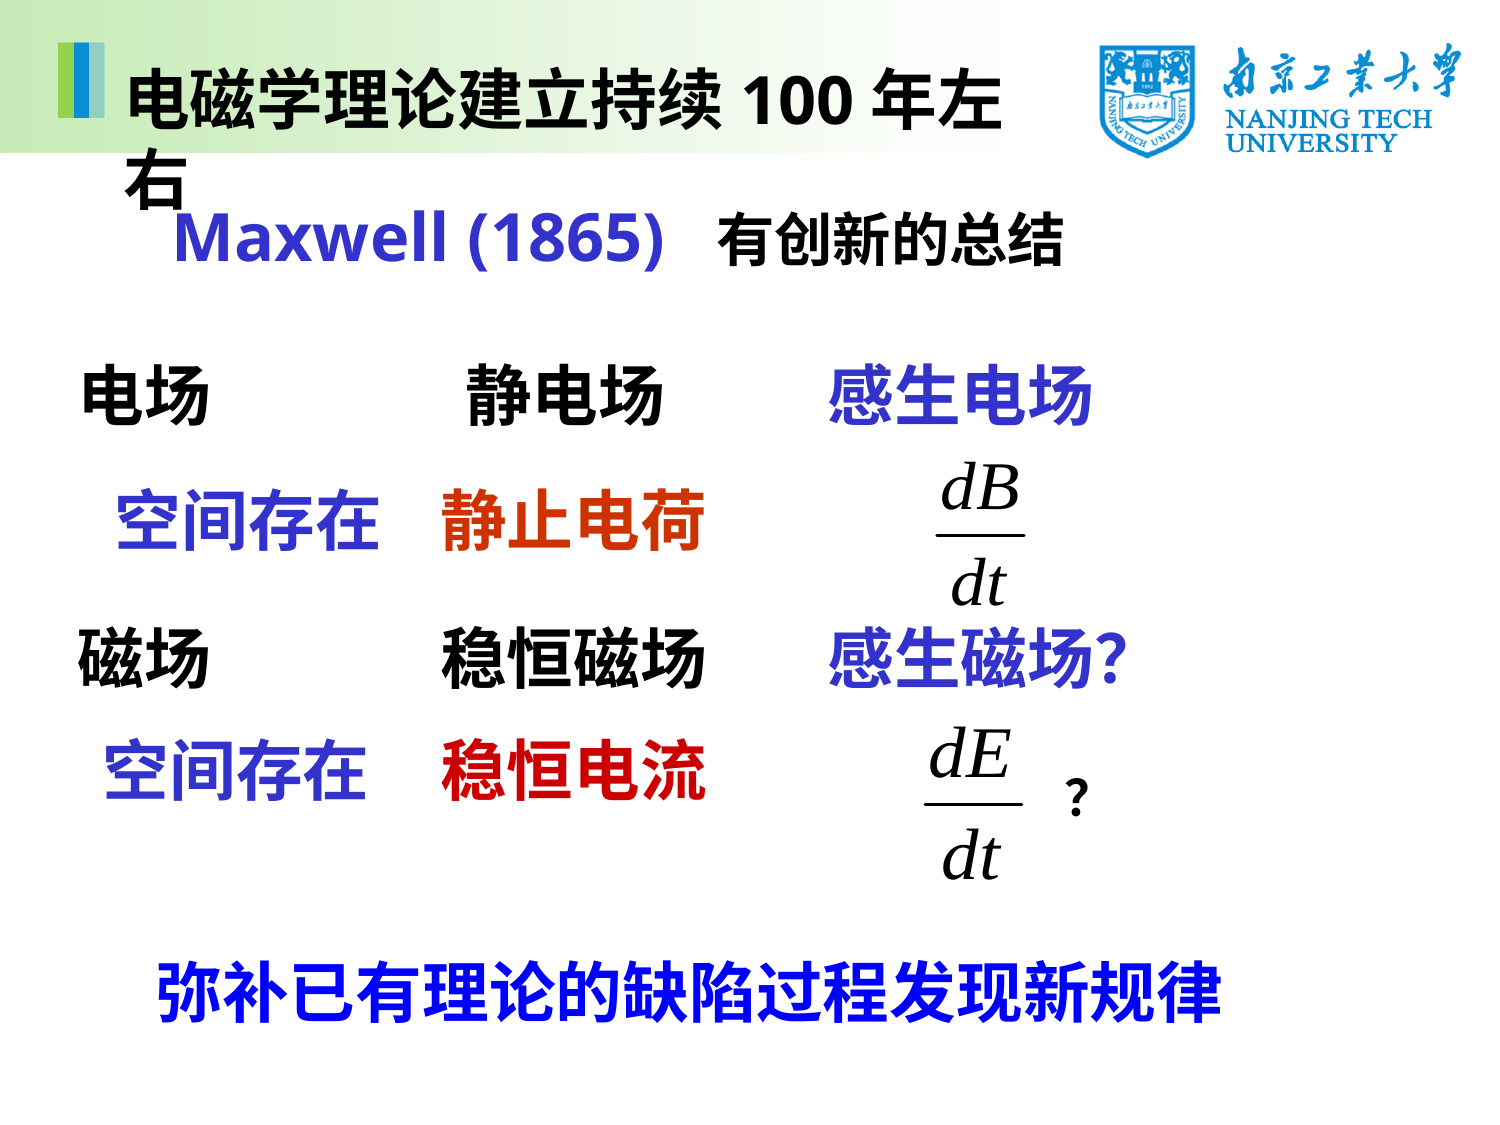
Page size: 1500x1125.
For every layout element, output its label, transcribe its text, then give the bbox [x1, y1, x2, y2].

text_box 电场 [62, 346, 264, 442]
text_box 弥补已有理论的缺陷过程发现新规律 [140, 943, 1239, 1039]
picture [0, 0, 1500, 1125]
text_box 静电场 [450, 346, 788, 442]
text_box Maxwell (1865) 有创新的总结 [156, 187, 1081, 283]
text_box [912, 696, 1176, 897]
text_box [87, 721, 751, 817]
text_box 感生磁场？ [812, 608, 1213, 704]
text_box 稳恒磁场 [424, 608, 725, 704]
text_box 电磁学理论建立持续100年左右 [108, 49, 1067, 225]
text_box 感生电场 [812, 346, 1188, 442]
text_box 磁场 [62, 608, 252, 704]
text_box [99, 471, 788, 567]
